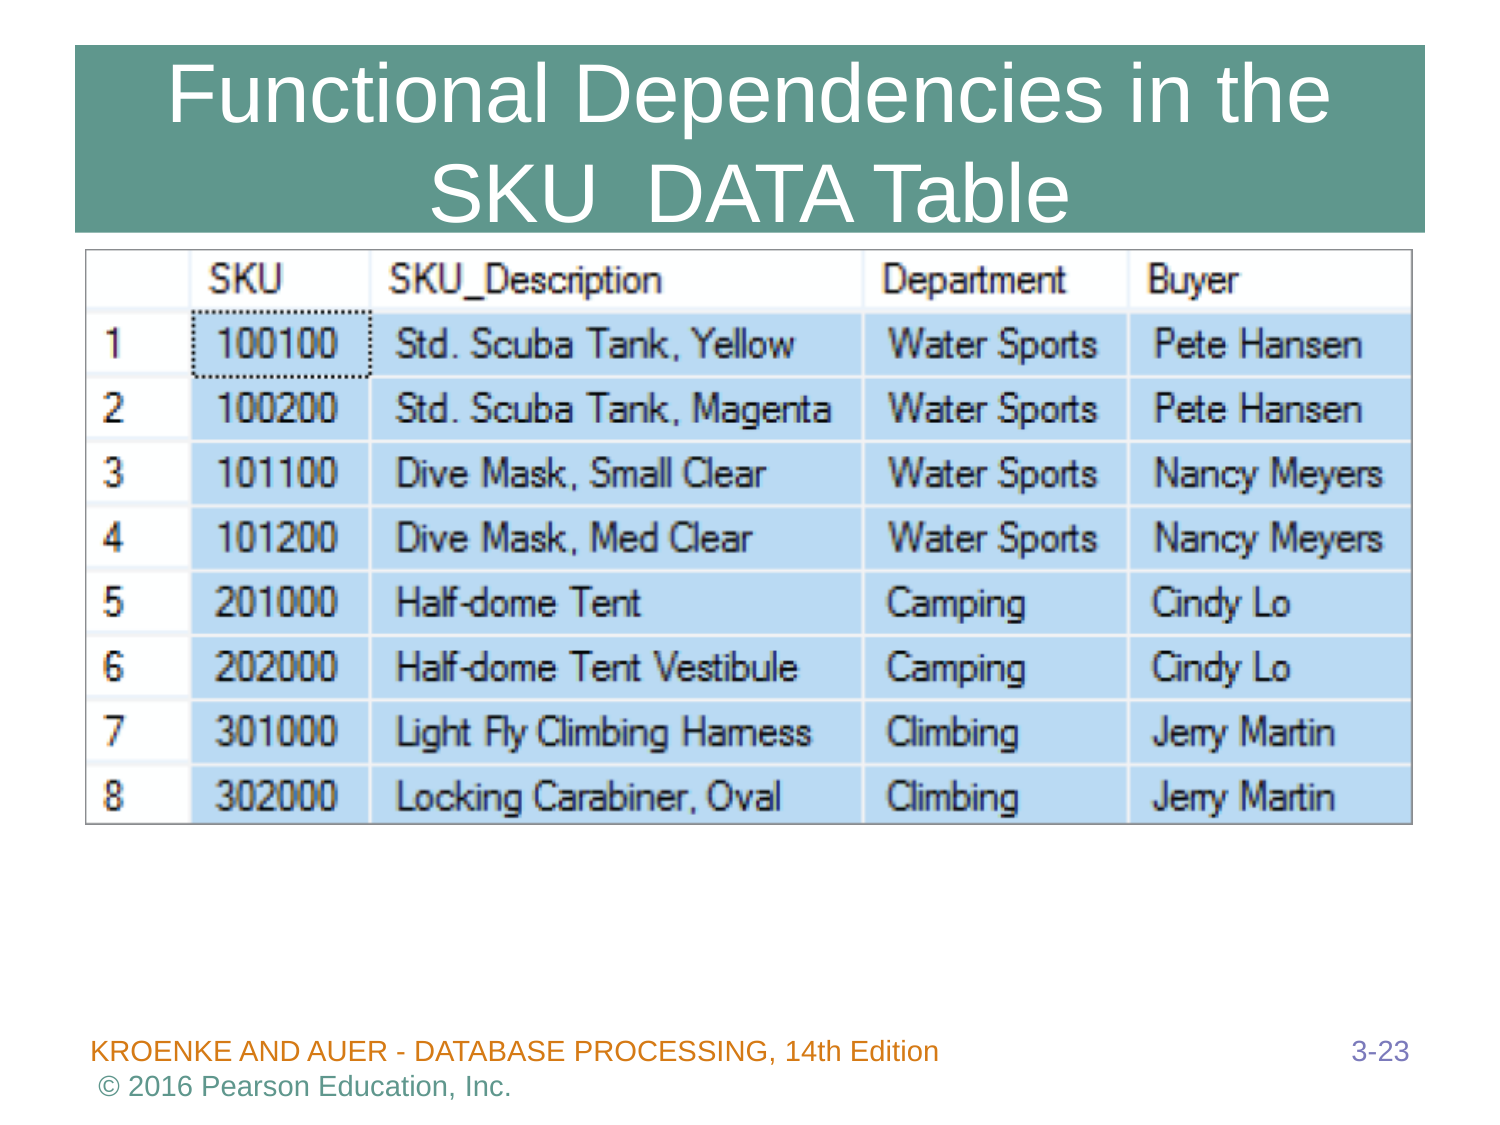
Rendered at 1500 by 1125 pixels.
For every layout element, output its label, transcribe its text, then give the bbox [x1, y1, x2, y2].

footer KROENKE AND AUER - DATABASE PROCESSING, 14th Edition © 2016 Pearson Education, Inc. [74, 1024, 963, 1104]
title Functional Dependencies in the SKU_DATA Table [74, 44, 1426, 233]
slide_number 3-23 [1074, 1024, 1426, 1103]
picture [85, 249, 1413, 826]
